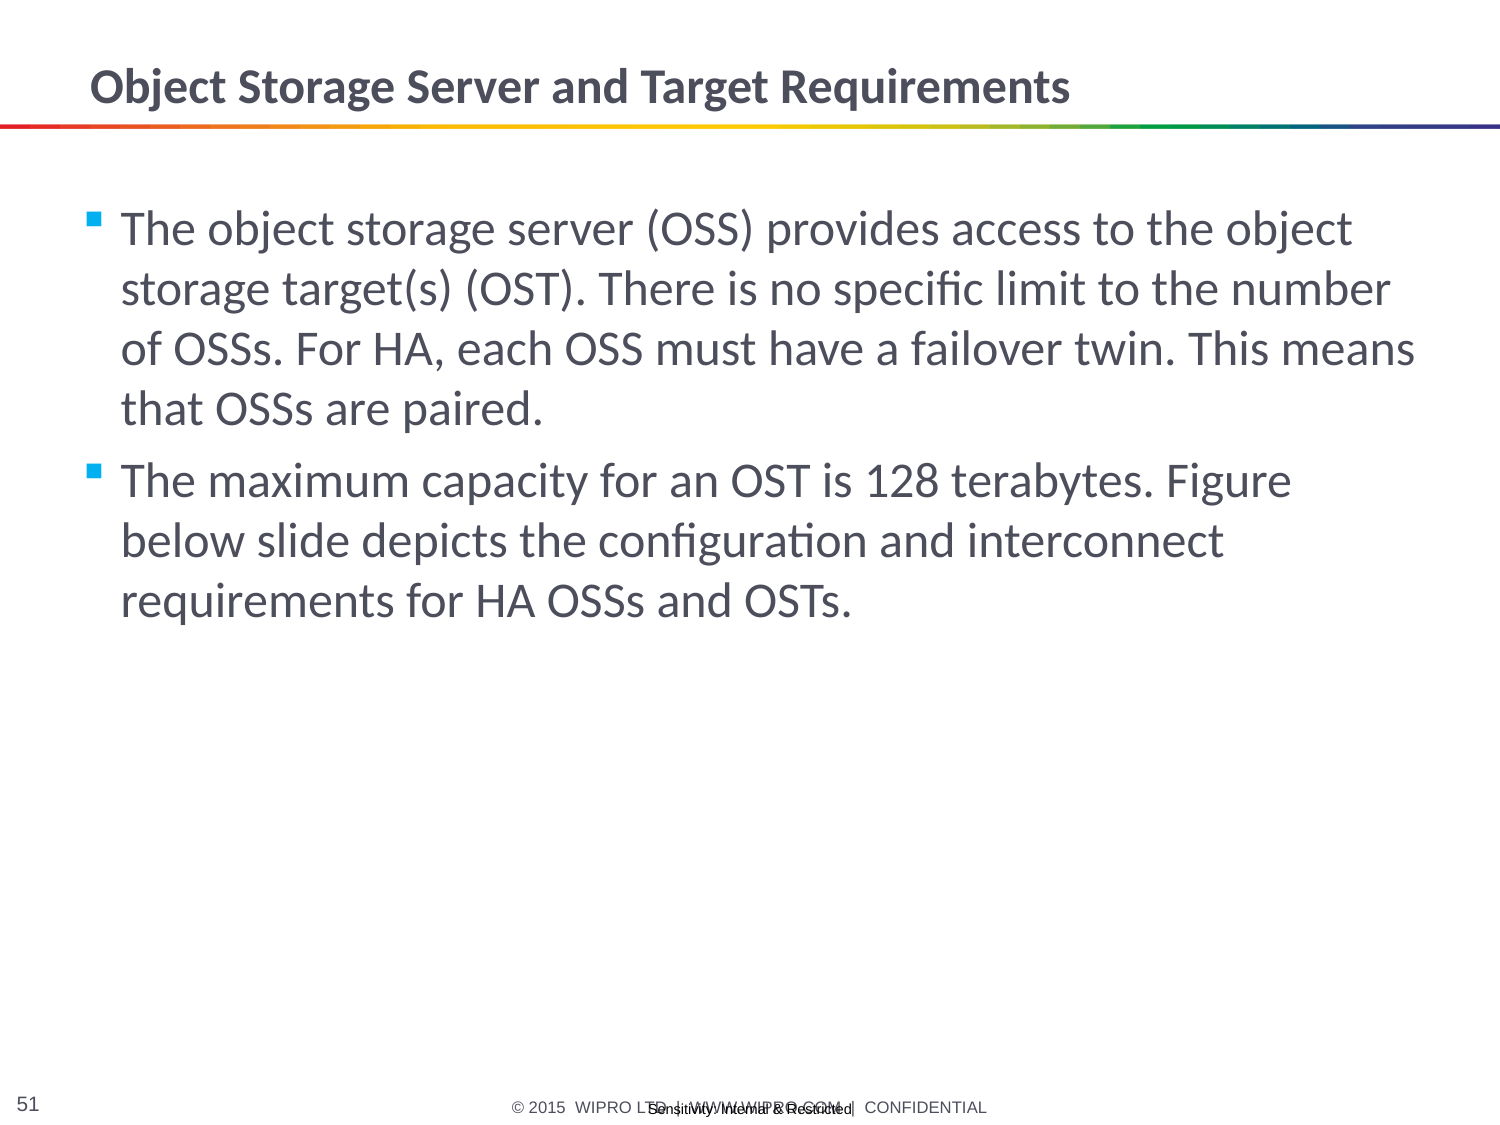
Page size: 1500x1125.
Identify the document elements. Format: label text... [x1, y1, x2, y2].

title Object Storage Server and Target Requirements [74, 45, 1426, 198]
list The object storage server (OSS) provides access to the object storage target(s) (OST). There is no specific limit to the number of OSSs. For HA, each OSS must have a failover twin. This means that OSSs are paired. The maximum capacity for an OST is 128 terabytes. Figure below slide depicts the configuration and interconnect requirements for HA OSSs and OSTs. [75, 187, 1425, 1033]
